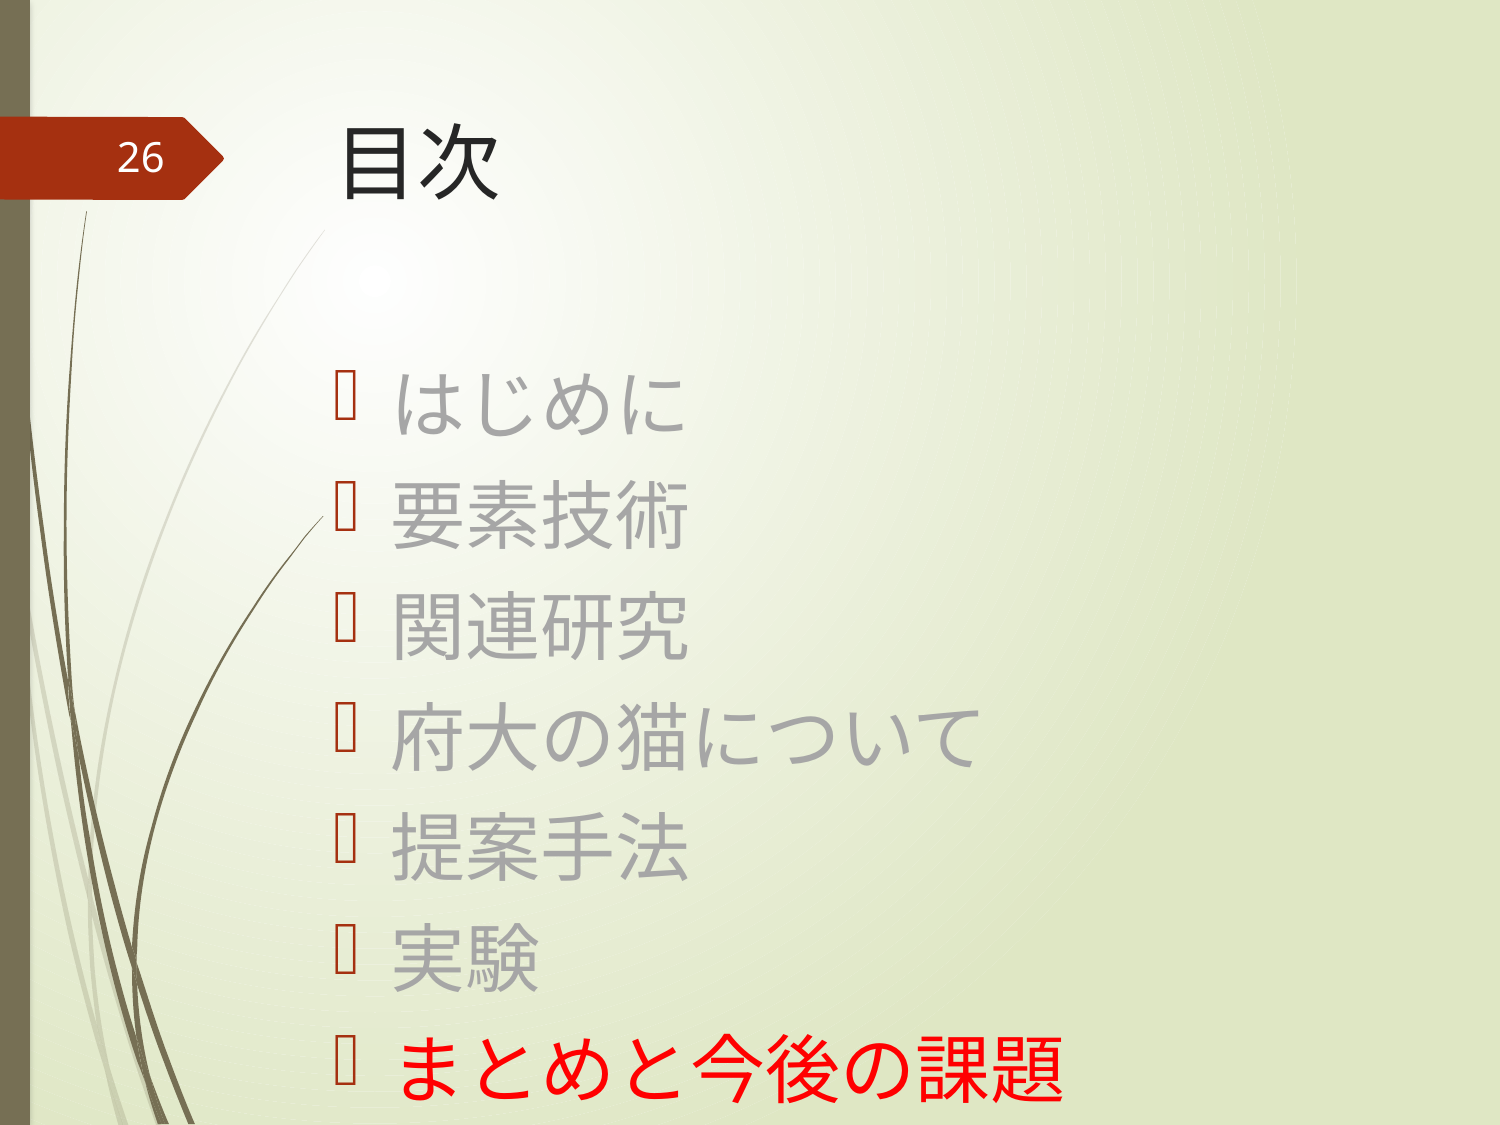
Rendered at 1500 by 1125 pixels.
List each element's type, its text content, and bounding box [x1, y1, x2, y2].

list はじめに 要素技術 関連研究 府大の猫について 提案手法 実験 まとめと今後の課題 [318, 350, 1400, 970]
slide_number 26 [83, 129, 180, 190]
title 目次 [319, 102, 1400, 313]
